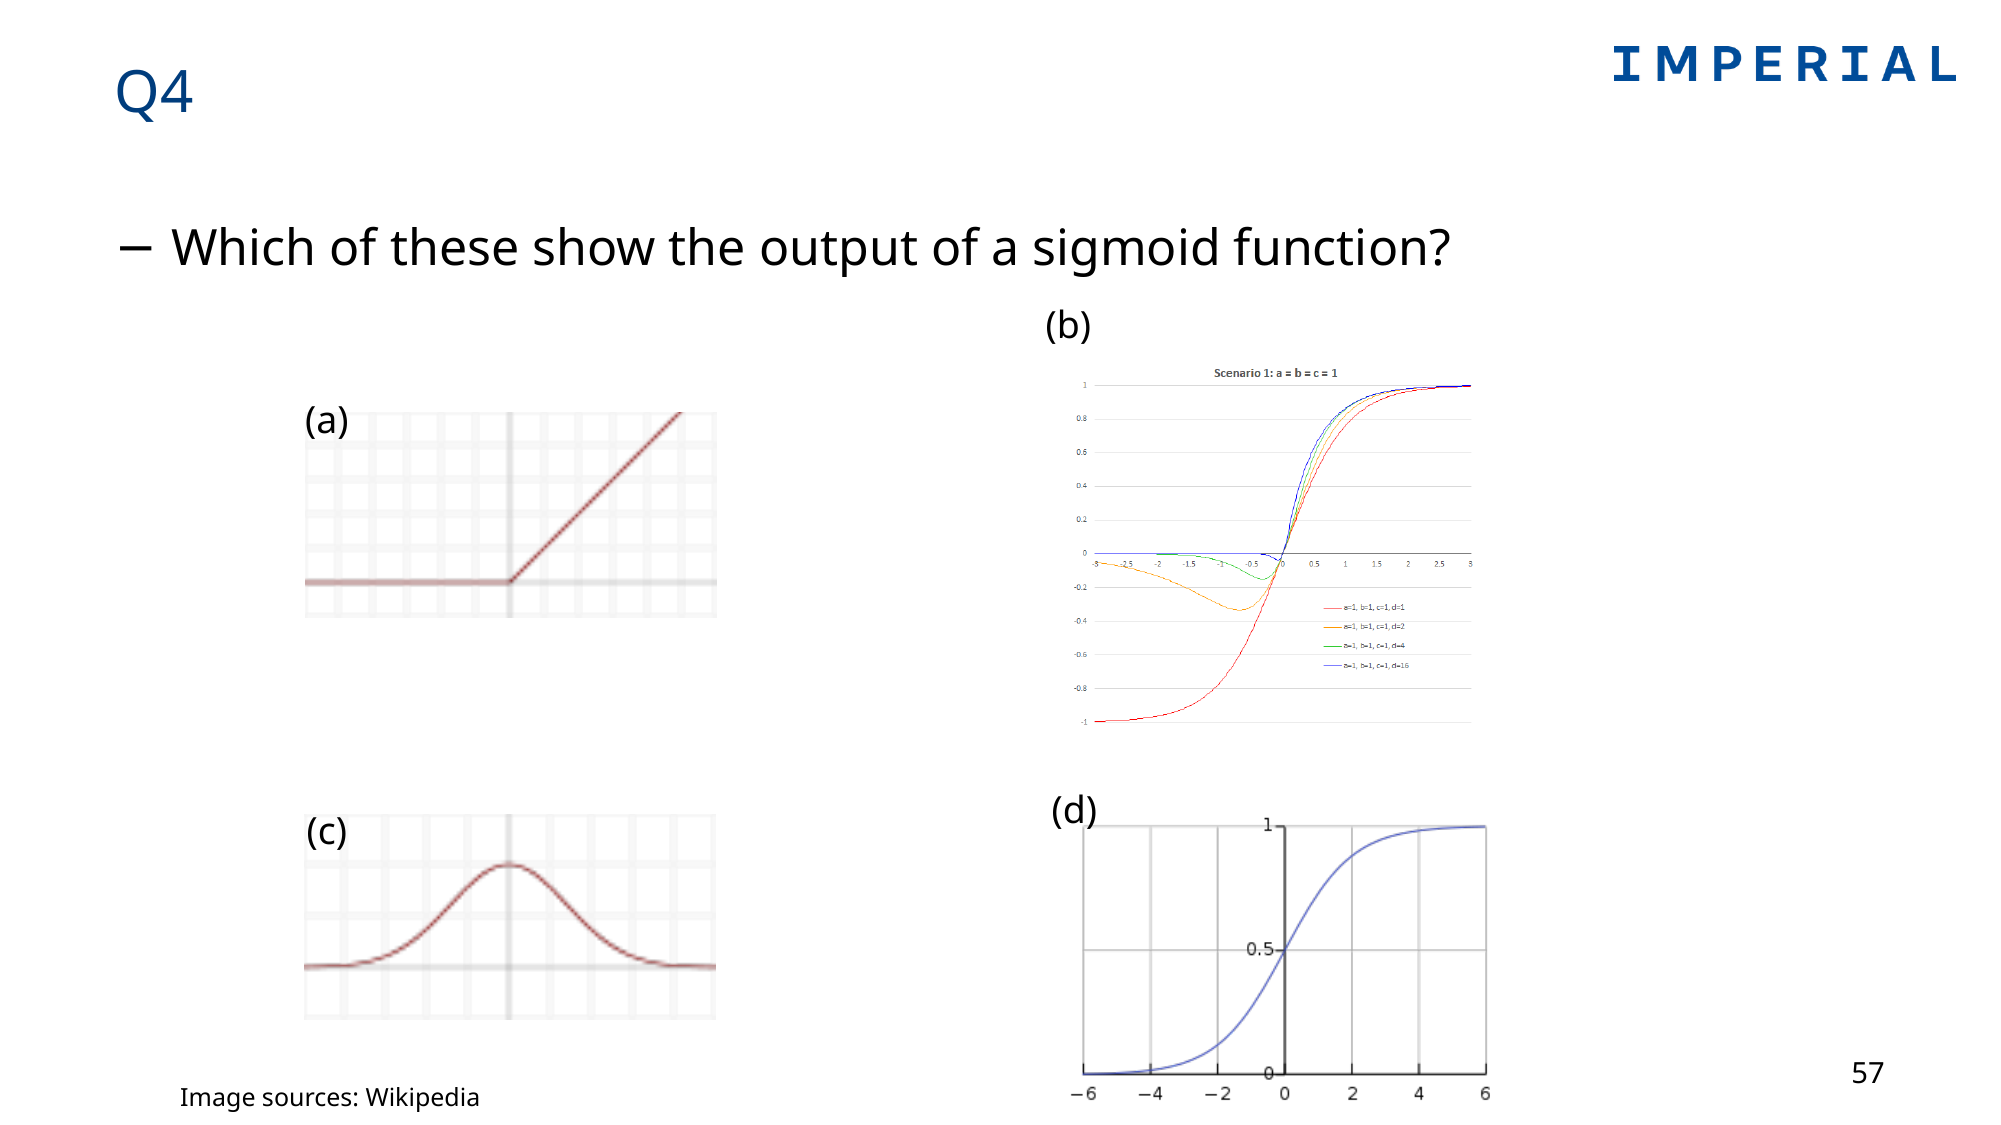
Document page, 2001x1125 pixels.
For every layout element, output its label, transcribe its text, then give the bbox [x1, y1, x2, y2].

slide_number 57 [1520, 1046, 1901, 1103]
text_box (c) [291, 799, 363, 859]
list Which of these show the output of a sigmoid function? [99, 208, 1900, 1024]
picture [1054, 808, 1516, 1116]
text_box (a) [290, 388, 364, 449]
picture [303, 813, 716, 1020]
text_box (b) [1030, 293, 1107, 354]
text_box (d) [1036, 778, 1113, 838]
picture [1068, 362, 1480, 742]
picture [1900, 46, 1956, 81]
title Q4 [99, 0, 1900, 184]
picture [305, 412, 717, 619]
text_box Image sources: Wikipedia [165, 1074, 496, 1120]
